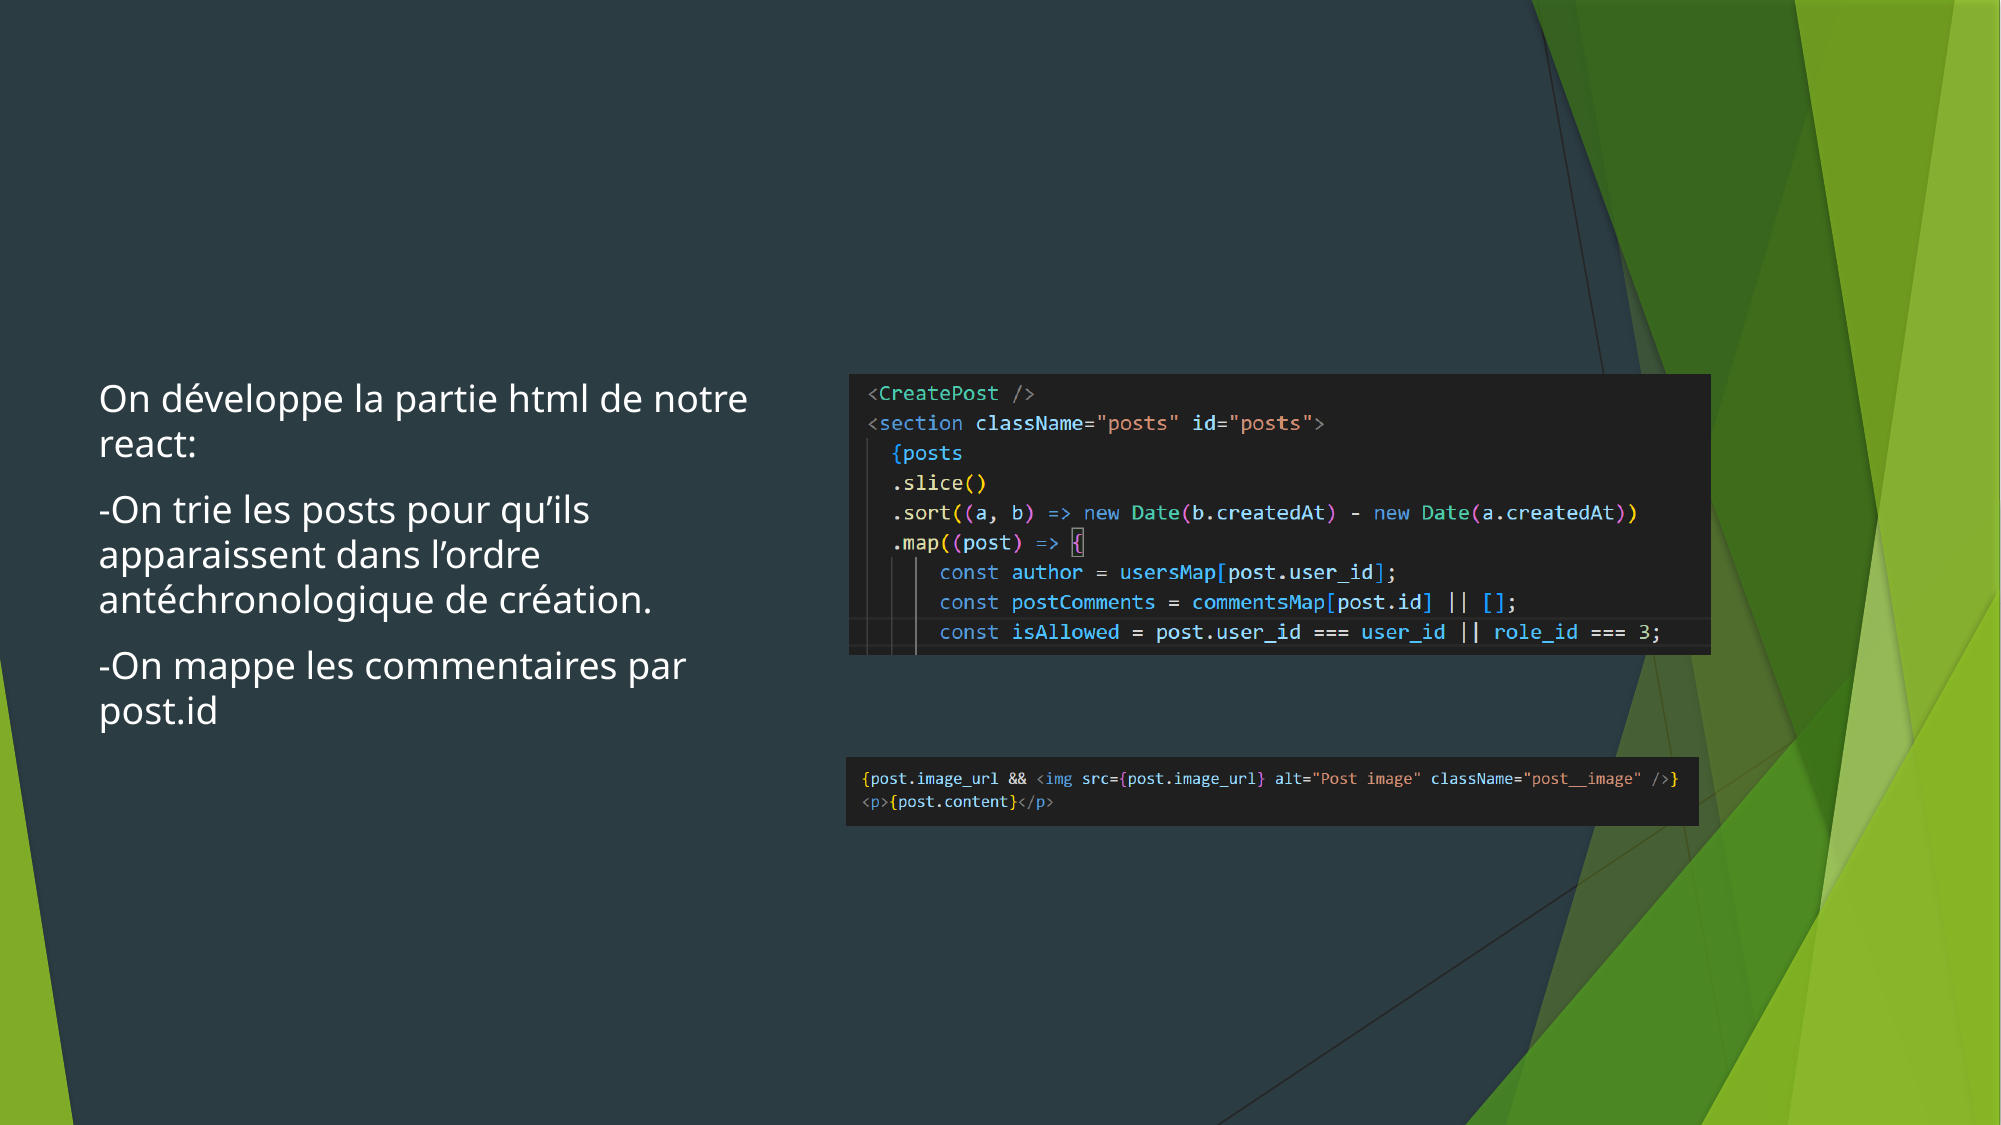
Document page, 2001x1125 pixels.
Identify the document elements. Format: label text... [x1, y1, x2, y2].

list On développe la partie html de notre react: -On trie les posts pour qu’ils apparaissent dans l’ordre antéchronologique de création. -On mappe les commentaires par post.id [83, 367, 778, 834]
picture [846, 757, 1700, 827]
picture [848, 374, 1711, 656]
